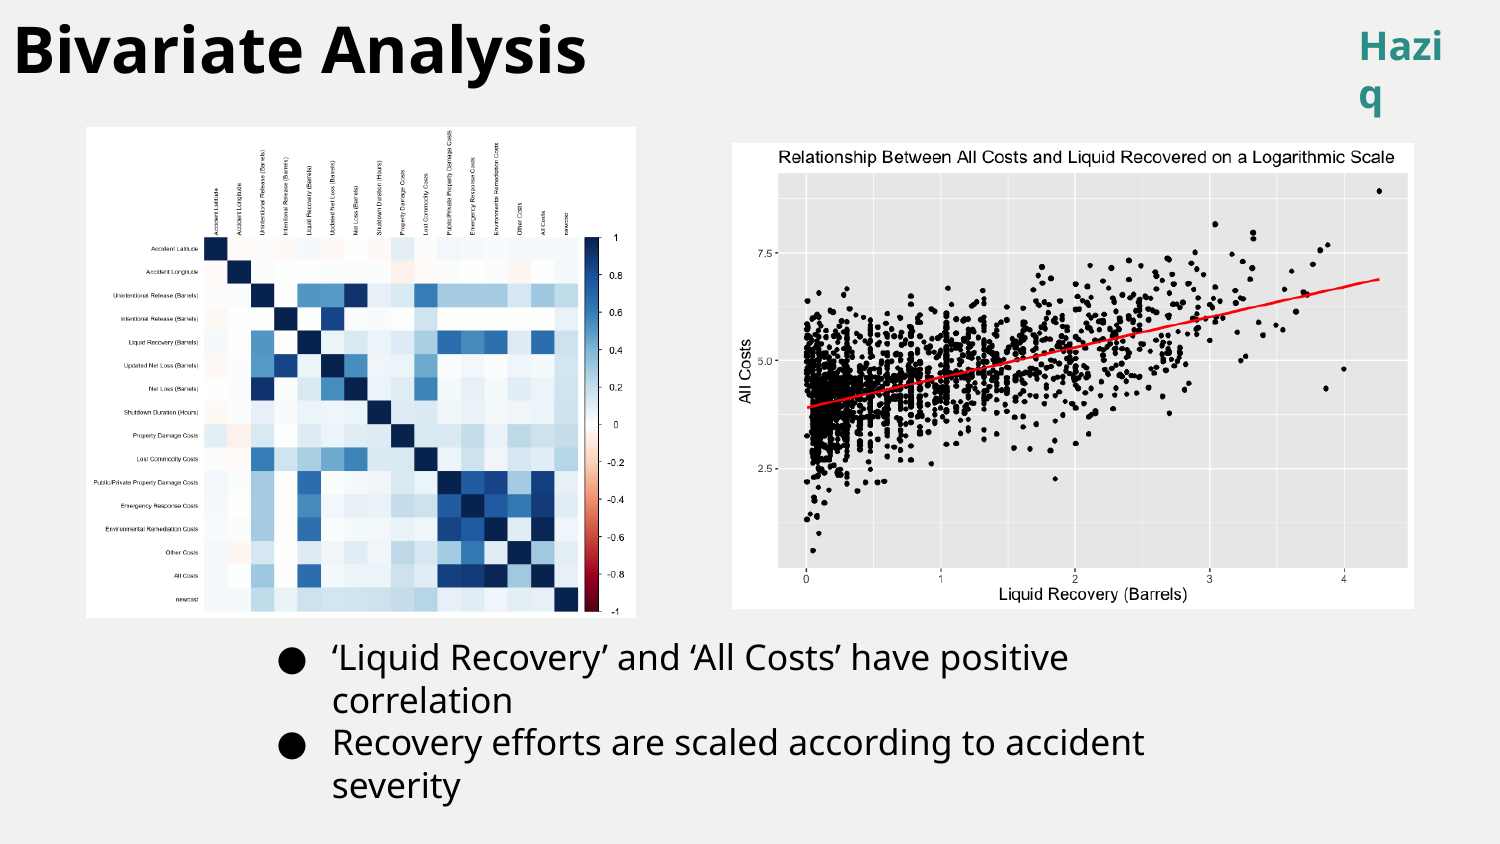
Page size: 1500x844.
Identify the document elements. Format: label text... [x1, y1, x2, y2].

text_box Haziq [1343, 6, 1476, 78]
picture [85, 126, 637, 618]
picture [731, 143, 1414, 609]
subtitle ‘Liquid Recovery’ and ‘All Costs’ have positive correlation Recovery efforts are scaled according to accident severity [249, 558, 1251, 844]
title Bivariate Analysis [0, 0, 619, 109]
